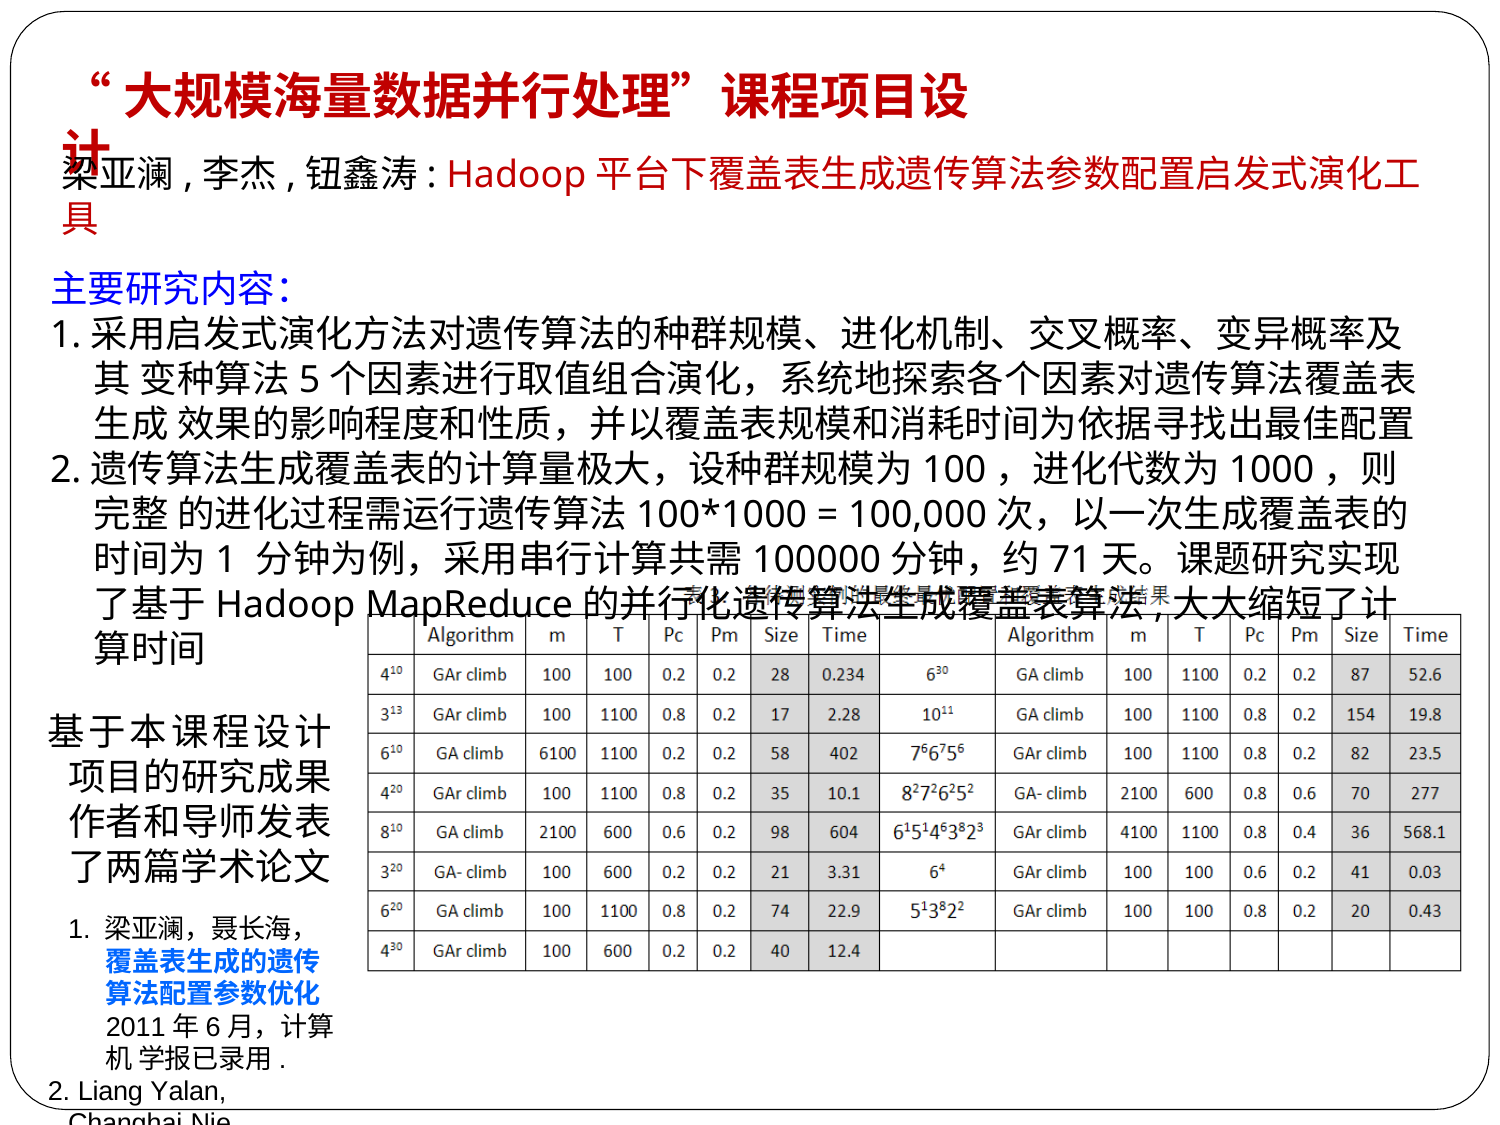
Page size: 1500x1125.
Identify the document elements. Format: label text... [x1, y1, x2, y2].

text_box “大规模海量数据并行处理”课程项目设计 [59, 67, 1019, 149]
text_box 梁亚澜,李杰,钮鑫涛: Hadoop平台下覆盖表生成遗传算法参数配置启发式演化工具 主要研究内容： 1.采用启发式演化方法对遗传算法的种群规模、进化机制、交叉概率、变异概率及其 变种算法5个因素进行取值组合演化，系统地探索各个因素对遗传算法覆盖表生成 效果的影响程度和性质，并以覆盖表规模和消耗时间为依据寻找出最佳配置 2.遗传算法生成覆盖表的计算量极大，设种群规模为100，进化代数为1000，则完整 的进化过程需运行遗传算法100*1000 = 100,000次，以一次生成覆盖表的时间为1 分钟为例，采用串行计算共需100000分钟，约71天。课题研究实现了基于Hadoop MapReduce的并行化遗传算法生成覆盖表算法,大大缩短了计算时间 基于本课程设计 项目的研究成果 作者和导师发表 了两篇学术论文 1. 梁亚澜，聂长海， 覆盖表生成的遗传 算法配置参数优化 2011年6月，计算机 学报已录用. 2. Liang Yalan, Changhai Nie, Jonathan M. Kau_man, Gregory M. Kapfhammer, and Hareton Leung. Empirically identifying the best genetic algorithm for covering array generation. In Proceedings of the 3rd International Symposium on Search Based Software Engineering, Szeged, Hungary, September 2011 [48, 149, 1440, 1125]
text_box [1440, 574, 1472, 988]
